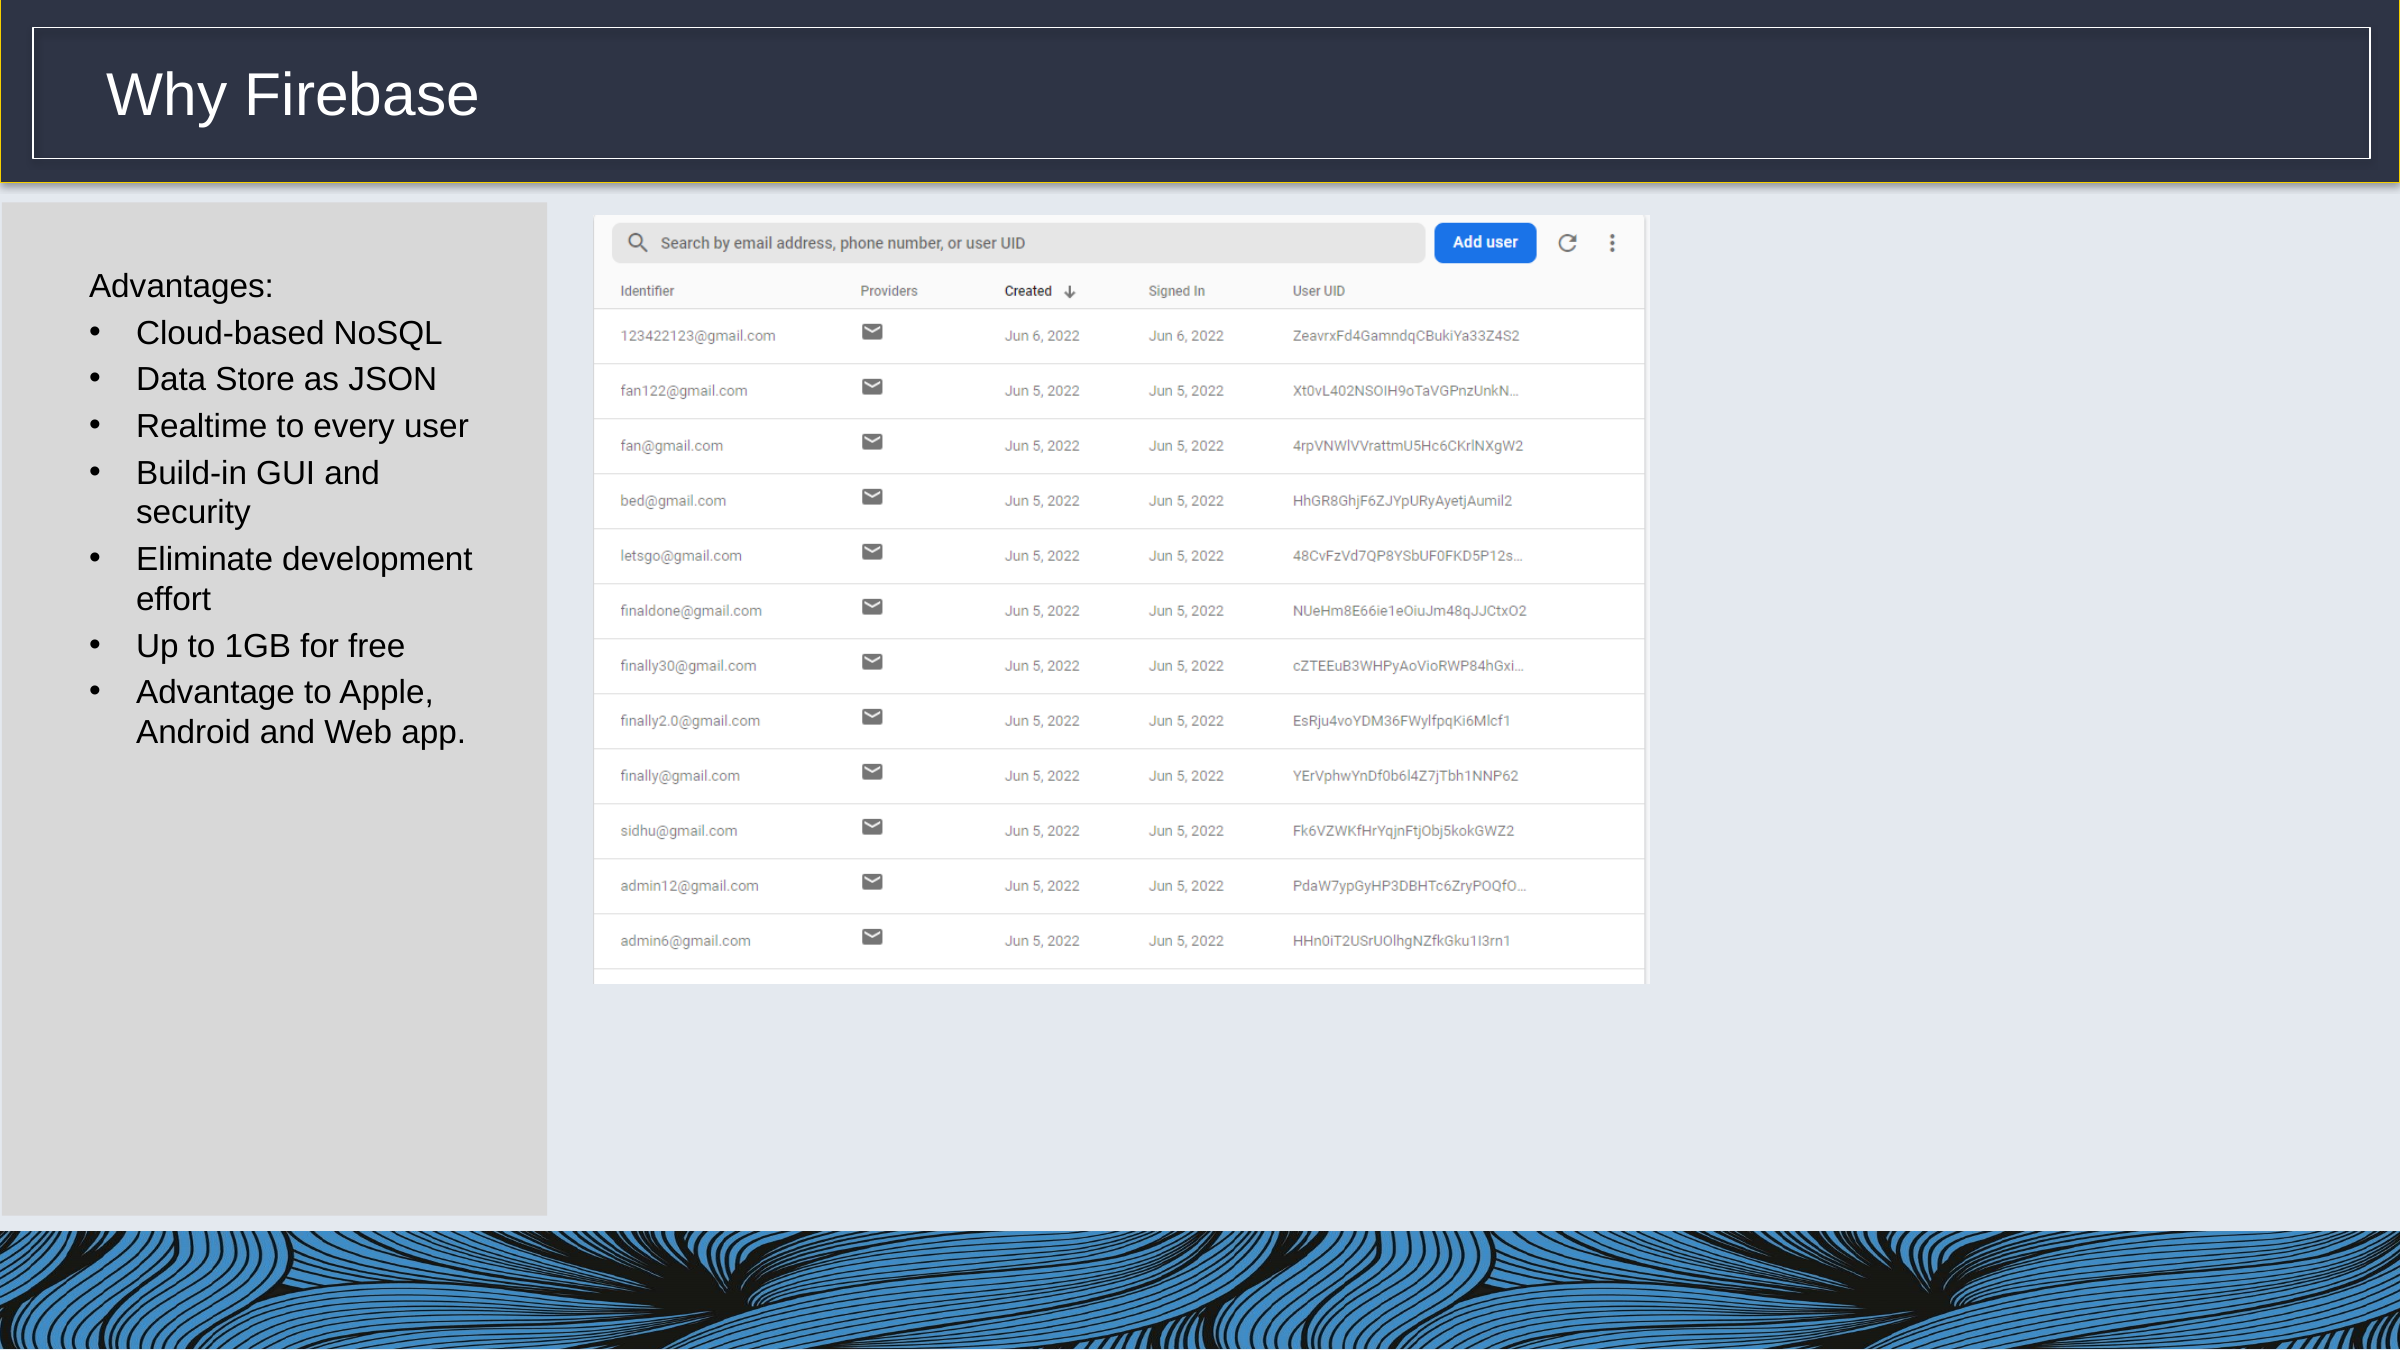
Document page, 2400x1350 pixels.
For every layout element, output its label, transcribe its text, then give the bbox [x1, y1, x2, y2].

list Why Firebase [45, 43, 2357, 152]
picture [0, 1231, 2400, 1349]
picture [593, 214, 1651, 984]
list Advantages: Cloud-based NoSQL Data Store as JSON Realtime to every user Build-in GUI and security Eliminate development effort Up to 1GB for free Advantage to Apple, Android and Web app. [27, 252, 516, 1173]
